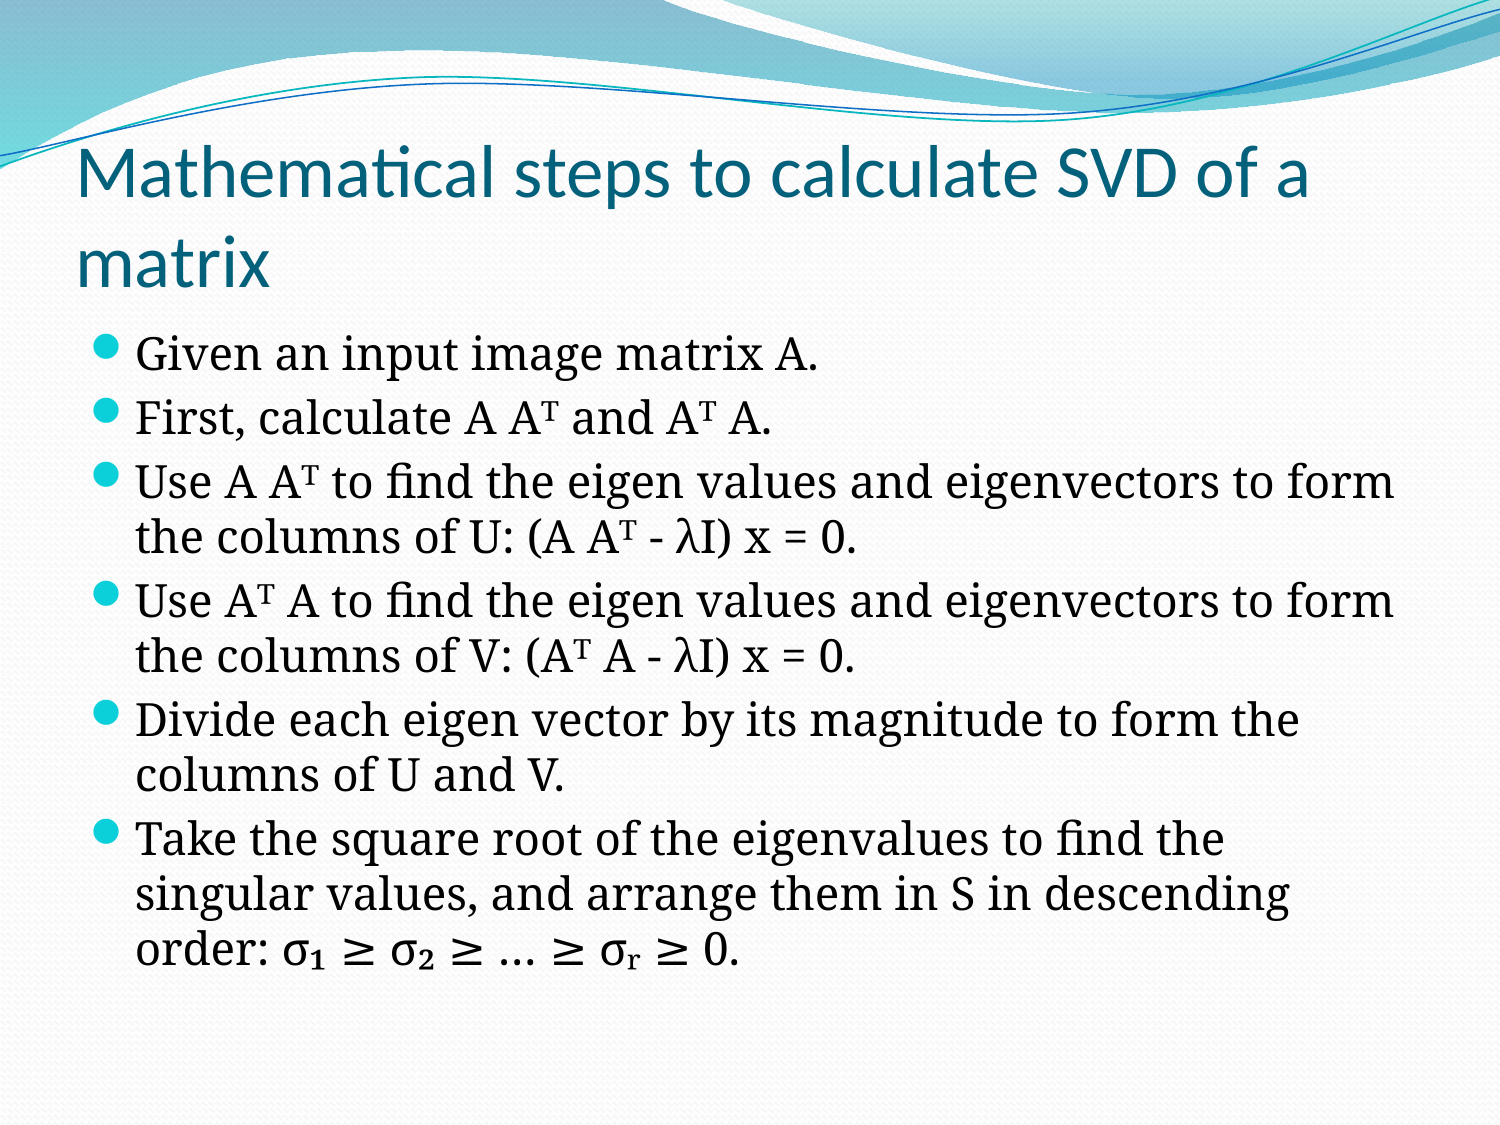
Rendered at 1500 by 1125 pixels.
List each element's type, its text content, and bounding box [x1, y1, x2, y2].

title Mathematical steps to calculate SVD of a matrix [75, 115, 1425, 303]
list Given an input image matrix A. First, calculate A Aᵀ and Aᵀ A. Use A Aᵀ to find the eigen values and eigenvectors to form the columns of U: (A Aᵀ - λI) x = 0. Use Aᵀ A to find the eigen values and eigenvectors to form the columns of V: (Aᵀ A - λI) x = 0. Divide each eigen vector by its magnitude to form the columns of U and V. Take the square root of the eigenvalues to find the singular values, and arrange them in S in descending order: σ₁ ≥ σ₂ ≥ … ≥ σᵣ ≥ 0. [75, 317, 1425, 1038]
